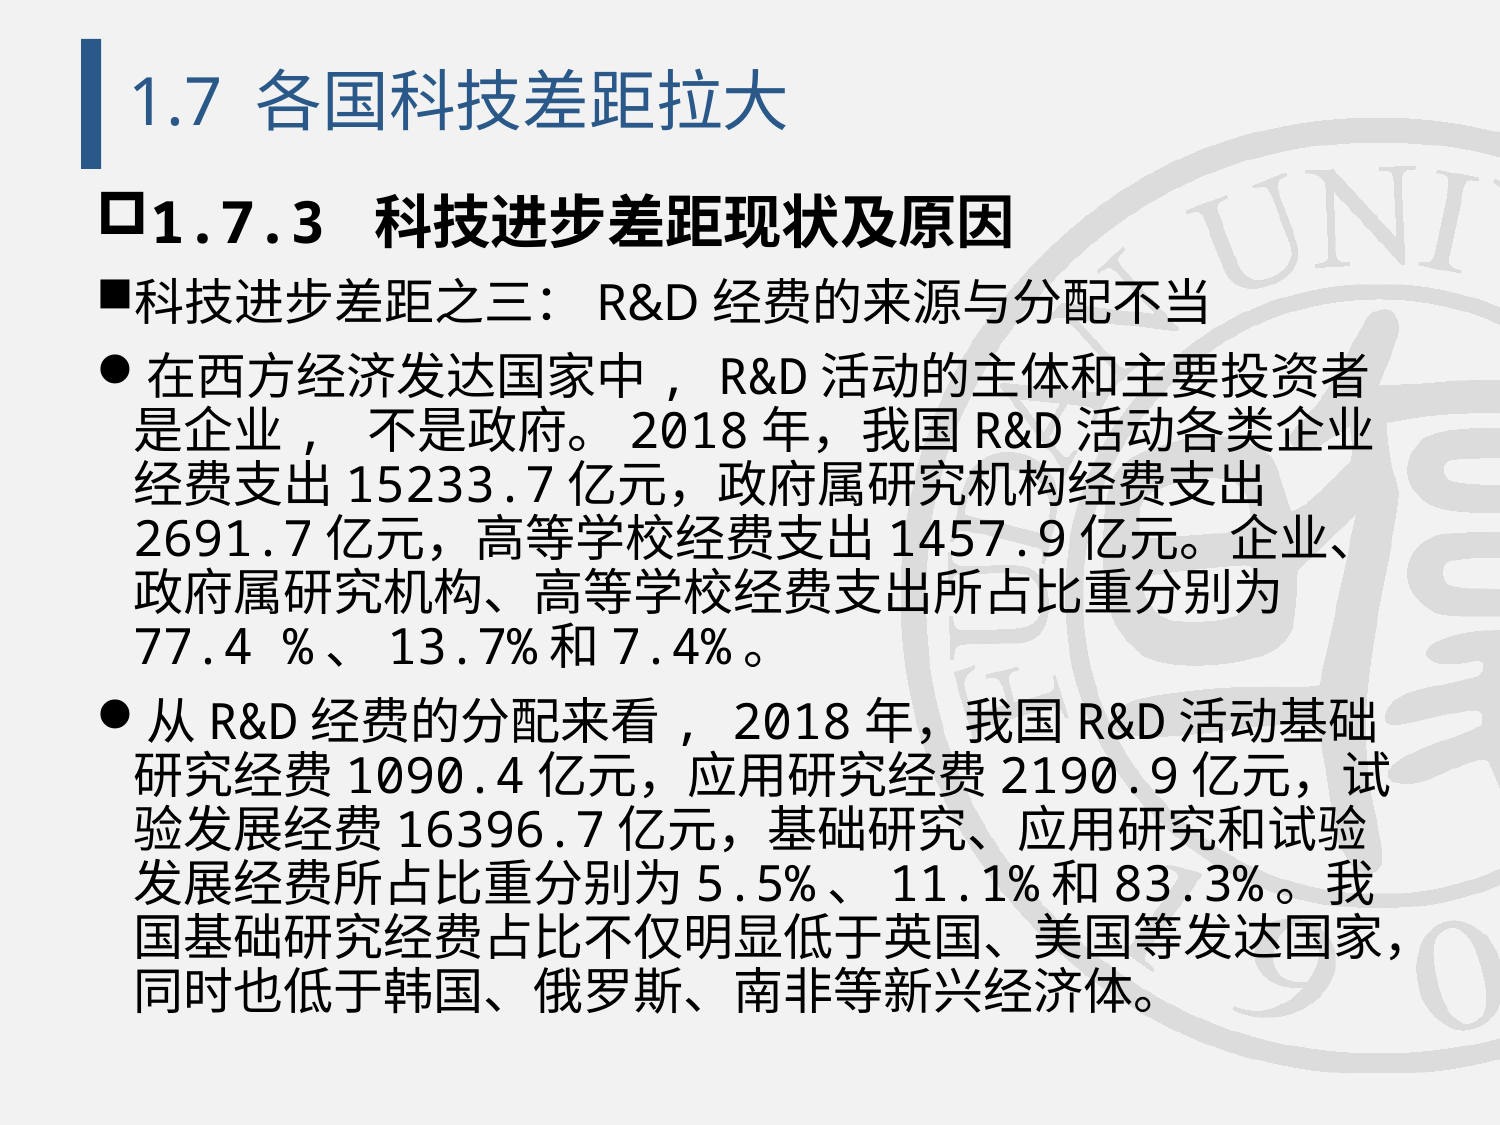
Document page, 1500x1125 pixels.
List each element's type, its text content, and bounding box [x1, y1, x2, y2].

title 1.7 各国科技差距拉大 [113, 49, 1387, 159]
list 1.7.3 科技进步差距现状及原因 科技进步差距之三：R&D经费的来源与分配不当 在西方经济发达国家中, R&D活动的主体和主要投资者是企业, 不是政府。2018年，我国R&D活动各类企业经费支出15233.7亿元，政府属研究机构经费支出2691.7亿元，高等学校经费支出1457.9亿元。企业、政府属研究机构、高等学校经费支出所占比重分别为77.4 %、13.7%和7.4%。 从R&D经费的分配来看, 2018年，我国R&D活动基础研究经费1090.4亿元，应用研究经费2190.9亿元，试验发展经费16396.7亿元，基础研究、应用研究和试验发展经费所占比重分别为5.5%、11.1%和83.3%。我国基础研究经费占比不仅明显低于英国、美国等发达国家，同时也低于韩国、俄罗斯、南非等新兴经济体。 [81, 185, 1417, 1014]
